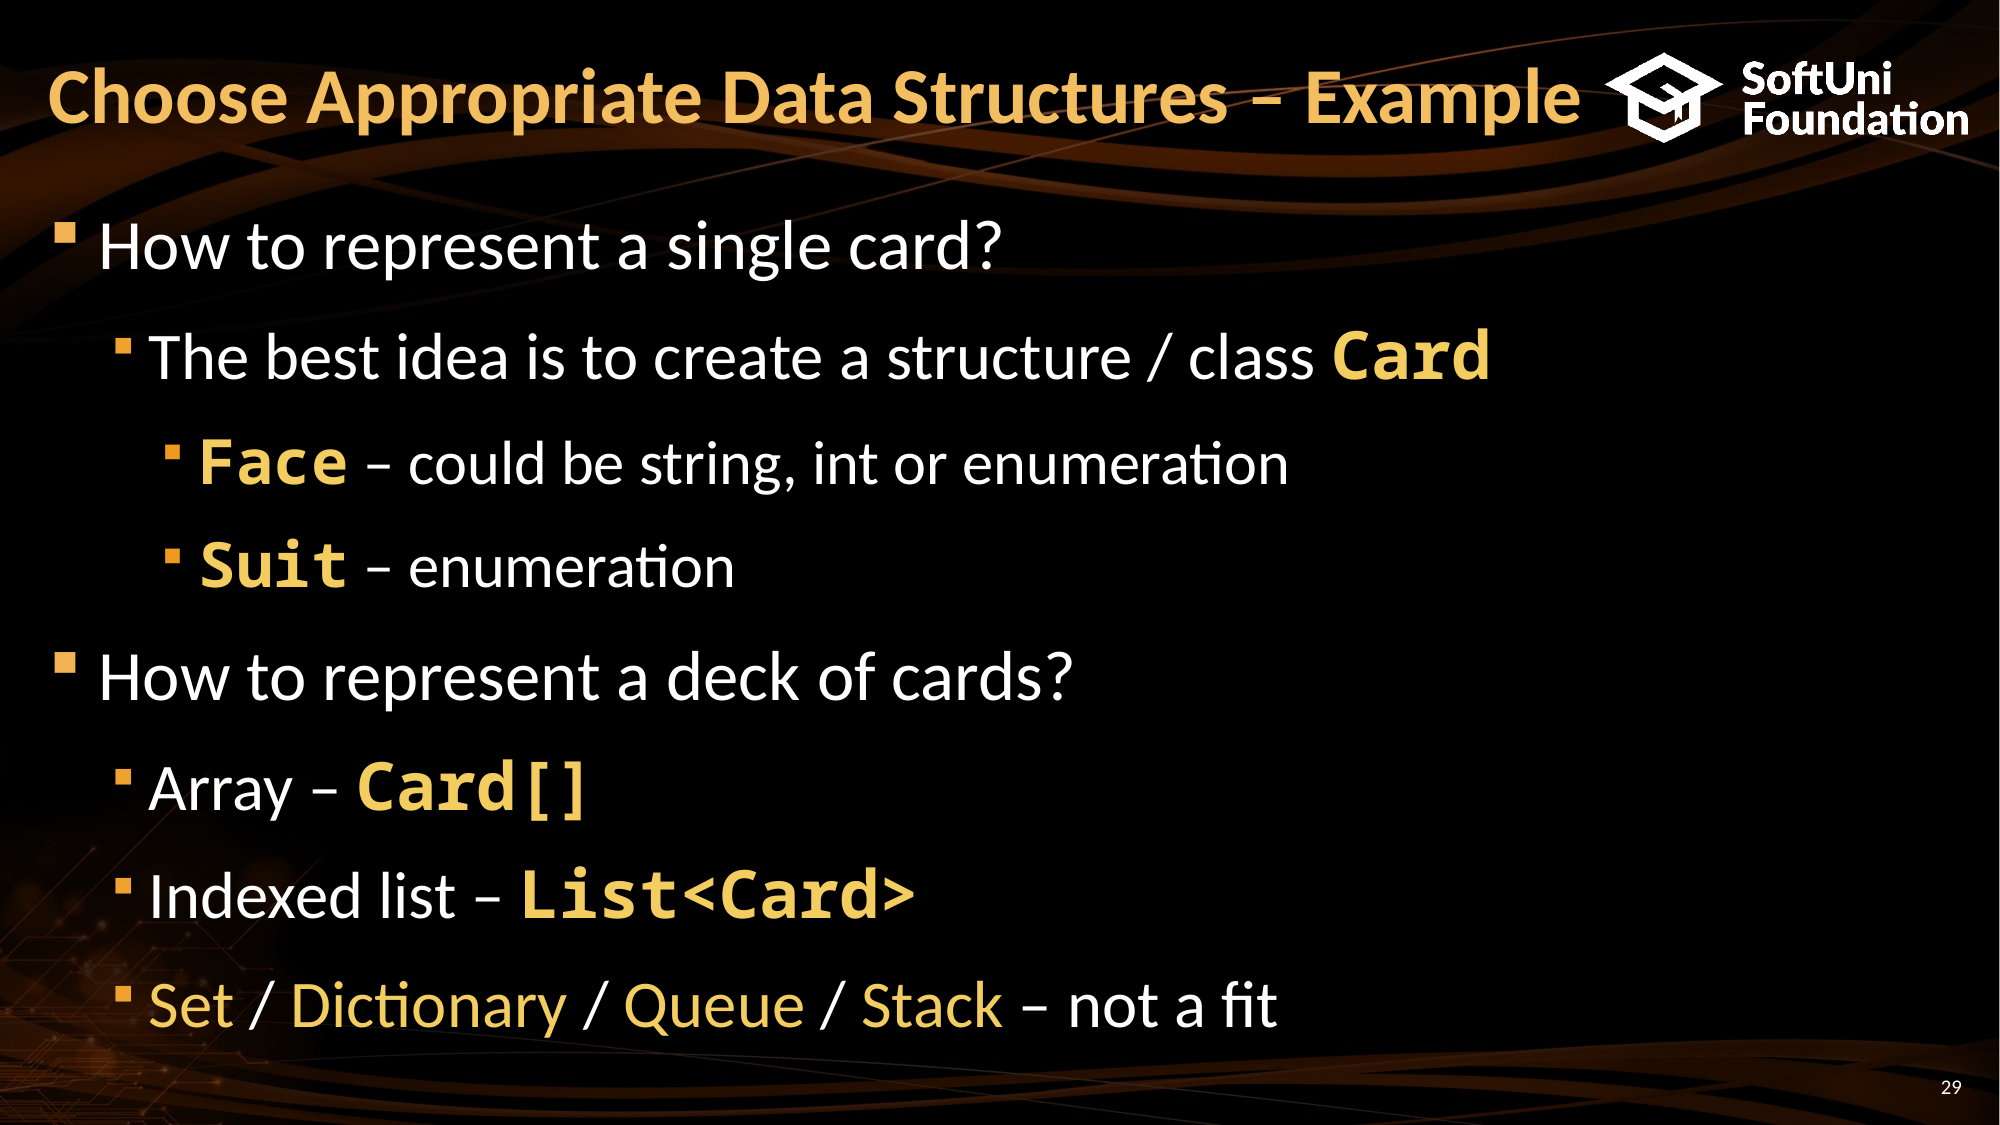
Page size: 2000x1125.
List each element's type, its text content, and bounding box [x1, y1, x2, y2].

list How to represent a single card? The best idea is to create a structure / class Card Face – could be string, int or enumeration Suit – enumeration How to represent a deck of cards? Array – Card[] Indexed list – List<Card> Set / Dictionary / Queue / Stack – not a fit [31, 188, 1968, 1103]
picture [0, 0, 2000, 1125]
title Choose Appropriate Data Structures – Example [30, 6, 1602, 189]
